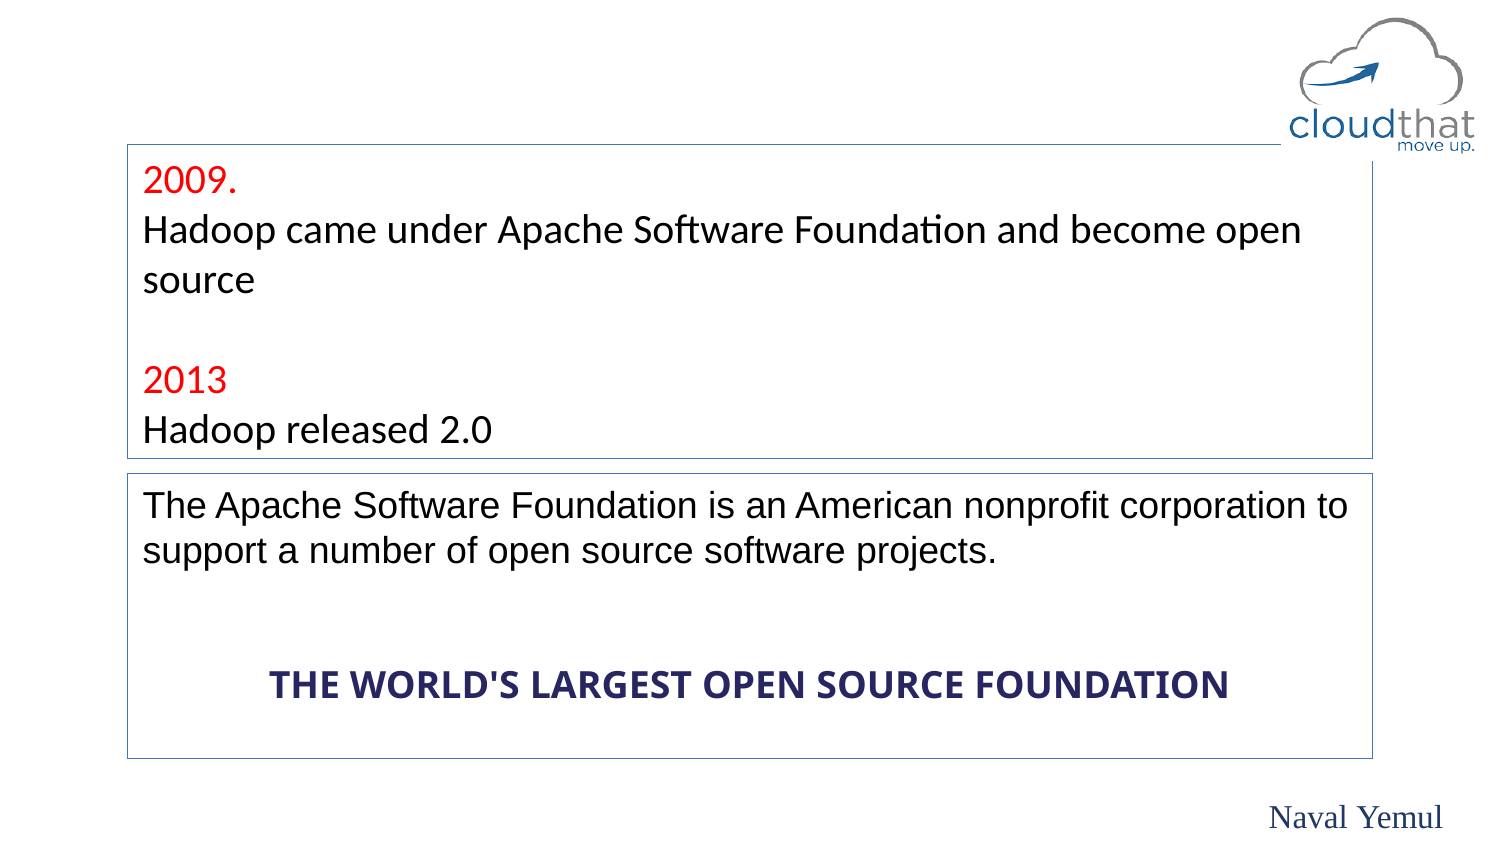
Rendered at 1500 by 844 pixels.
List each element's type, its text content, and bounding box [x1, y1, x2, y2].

text_box Naval Yemul [1253, 788, 1499, 844]
picture [1281, 10, 1482, 161]
text_box The Apache Software Foundation is an American nonprofit corporation to support a number of open source software projects. THE WORLD'S LARGEST OPEN SOURCE FOUNDATION [127, 473, 1373, 759]
text_box 2009. Hadoop came under Apache Software Foundation and become open source 2013 Hadoop released 2.0 [127, 144, 1373, 459]
